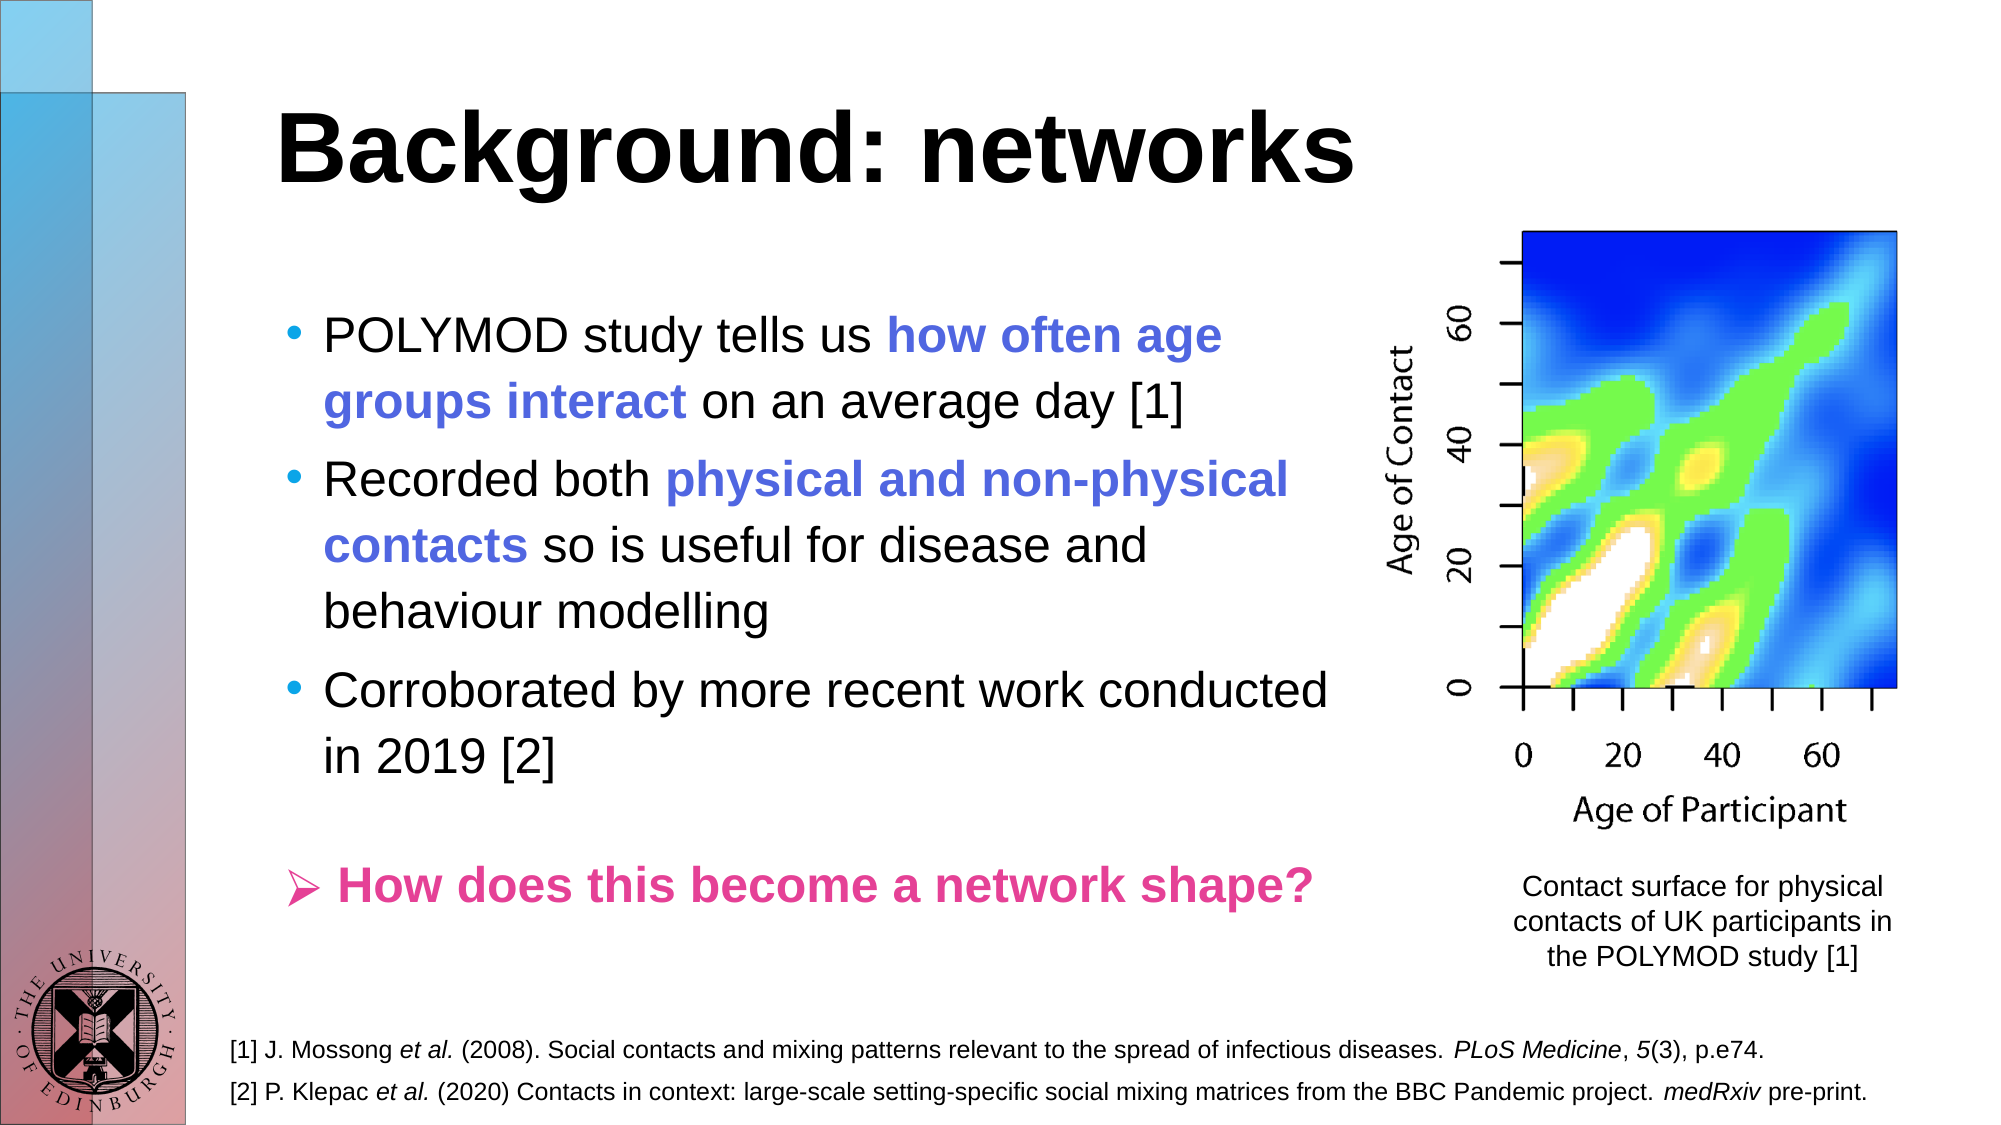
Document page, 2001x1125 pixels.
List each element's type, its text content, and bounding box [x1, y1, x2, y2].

text_box Contact surface for physical contacts of UK participants in the POLYMOD study [1] [1476, 860, 1931, 981]
picture [0, 938, 189, 1120]
text_box [1] J. Mossong et al. (2008). Social contacts and mixing patterns relevant to the spread of infectious diseases. PLoS Medicine, 5(3), p.e74. [2] P. Klepac et al. (2020) Contacts in context: large-scale setting-specific social mixing matrices from the BBC Pandemic project. medRxiv pre-print. [229, 1021, 1964, 1120]
title Background: networks [260, 74, 1817, 288]
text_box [1363, 215, 1898, 840]
list POLYMOD study tells us how often age groups interact on an average day [1] Recorded both physical and non-physical contacts so is useful for disease and behaviour modelling Corroborated by more recent work conducted in 2019 [2] How does this become a network shape? [233, 288, 1396, 1001]
